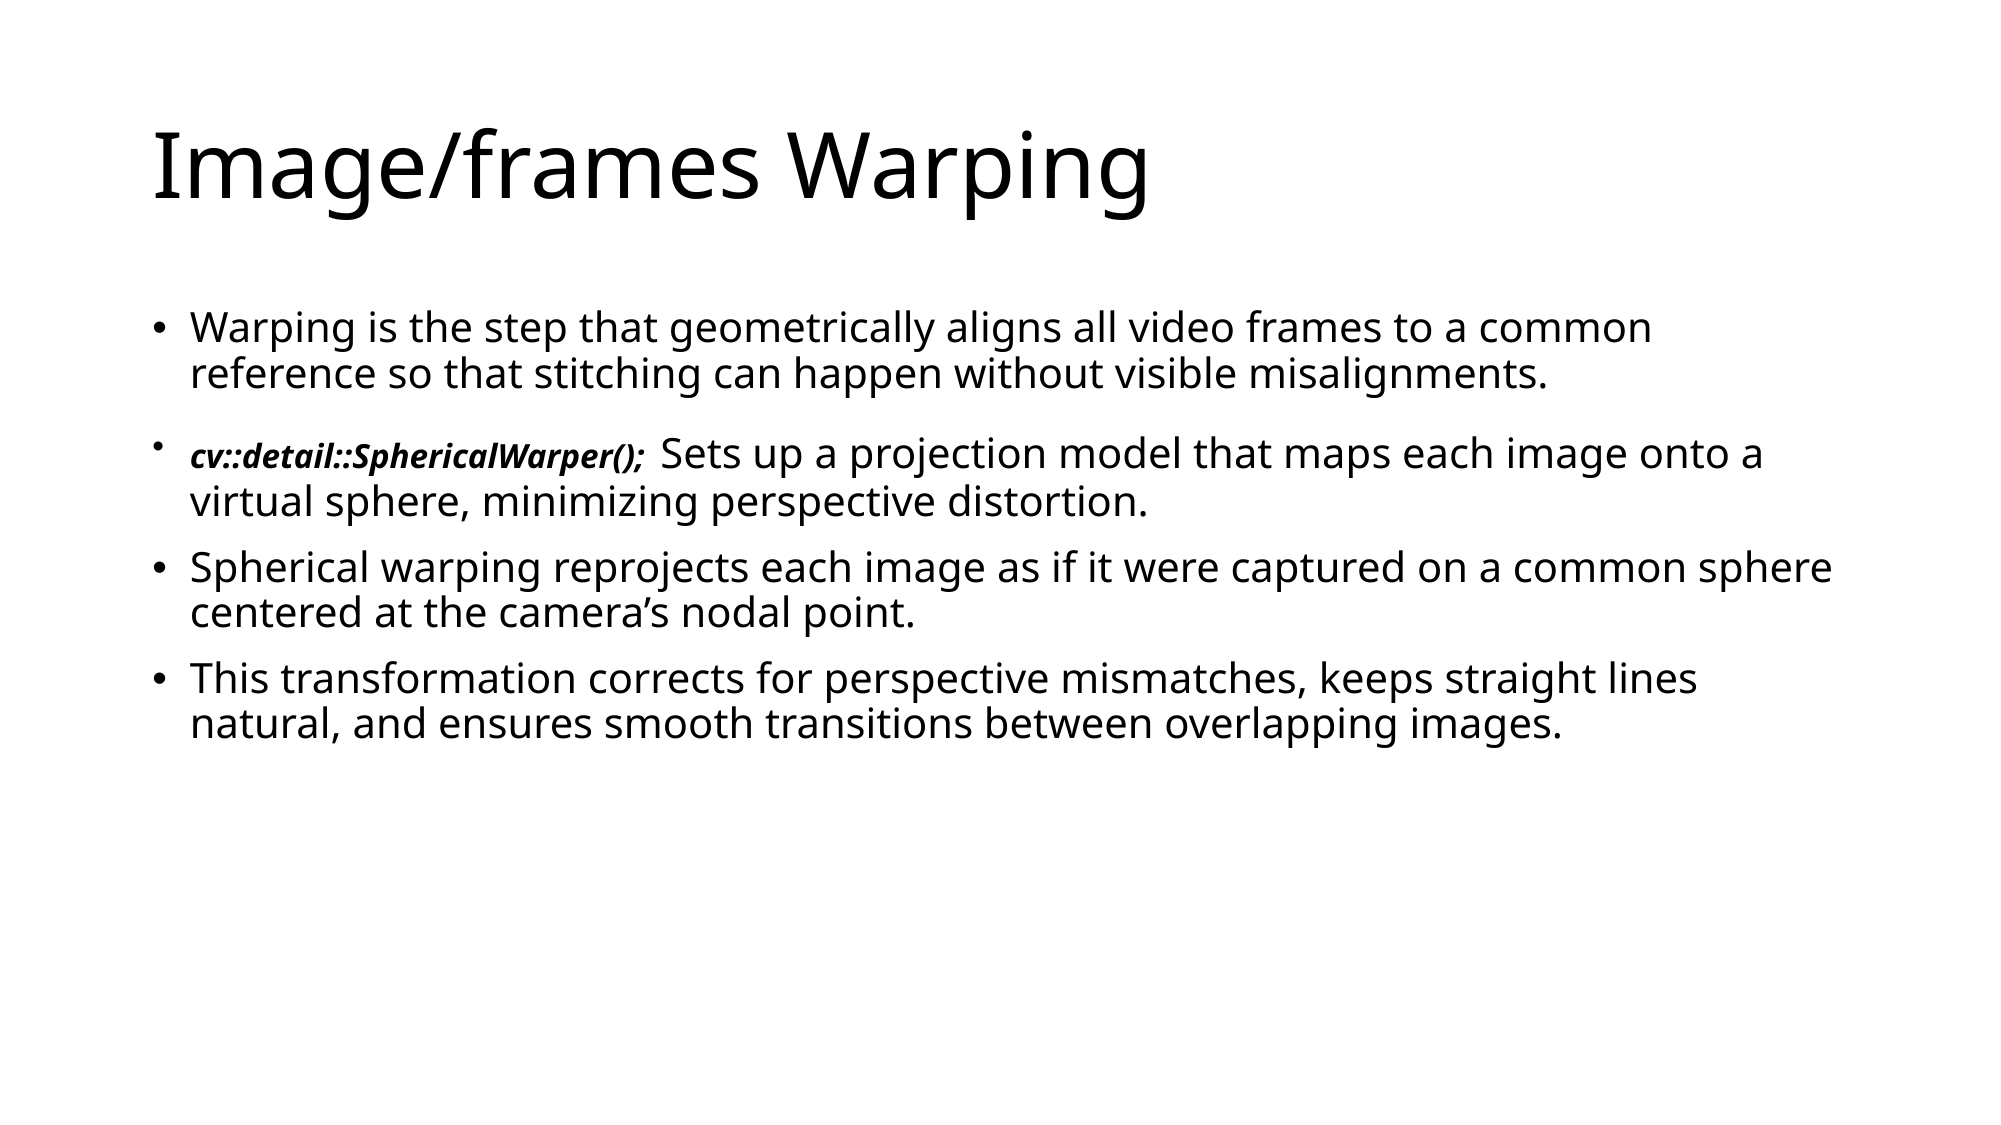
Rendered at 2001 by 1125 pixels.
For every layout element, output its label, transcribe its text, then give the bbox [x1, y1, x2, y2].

title Image/frames Warping [137, 59, 1863, 278]
list Warping is the step that geometrically aligns all video frames to a common reference so that stitching can happen without visible misalignments. cv::detail::SphericalWarper(); Sets up a projection model that maps each image onto a virtual sphere, minimizing perspective distortion. Spherical warping reprojects each image as if it were captured on a common sphere centered at the camera’s nodal point. This transformation corrects for perspective mismatches, keeps straight lines natural, and ensures smooth transitions between overlapping images. [137, 299, 1863, 1014]
